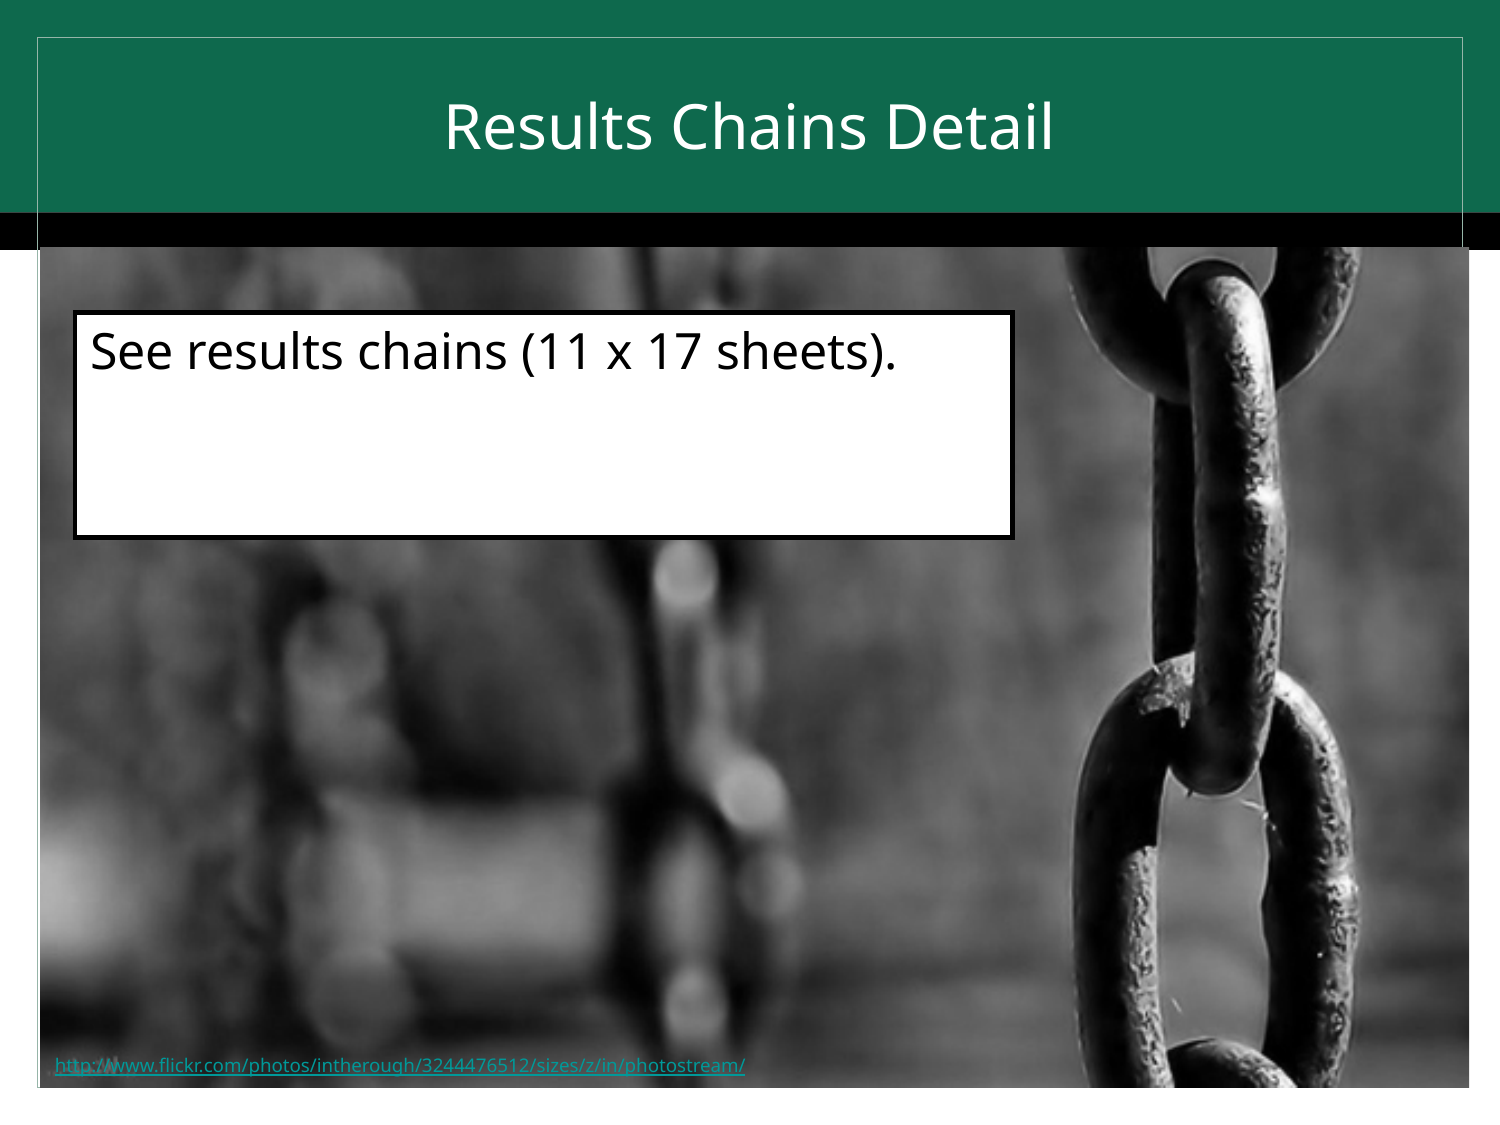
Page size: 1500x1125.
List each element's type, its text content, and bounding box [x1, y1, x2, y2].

picture [39, 246, 1470, 1088]
title Results Chains Detail [74, 37, 1426, 213]
